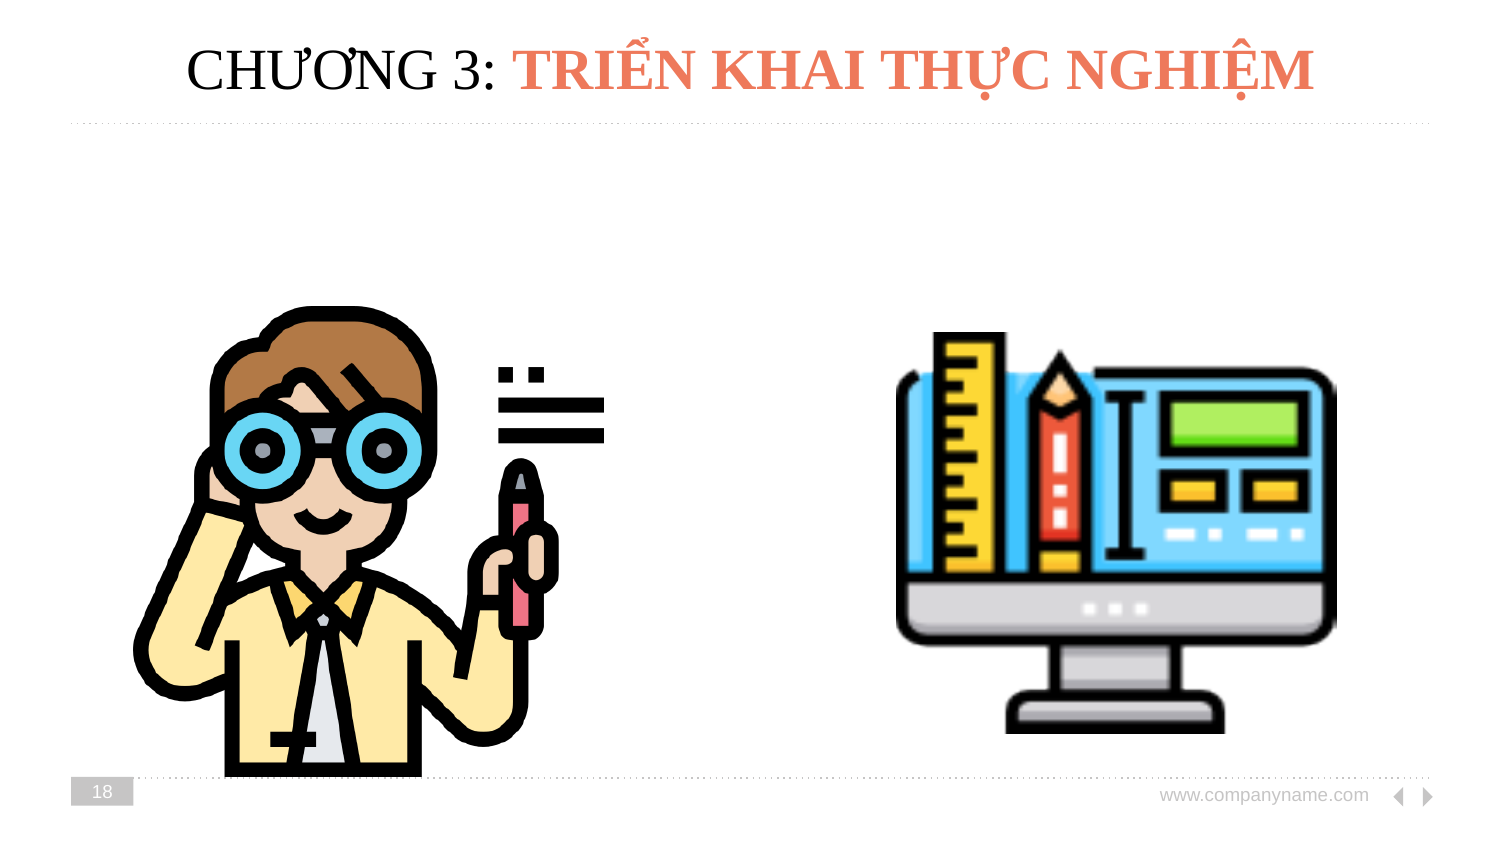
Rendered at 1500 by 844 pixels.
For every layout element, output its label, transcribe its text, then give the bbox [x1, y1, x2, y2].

title CHƯƠNG 3: TRIỂN KHAI THỰC NGHIỆM [71, 16, 1432, 118]
picture [896, 332, 1337, 735]
picture [133, 306, 604, 778]
slide_number 18 [71, 776, 134, 806]
